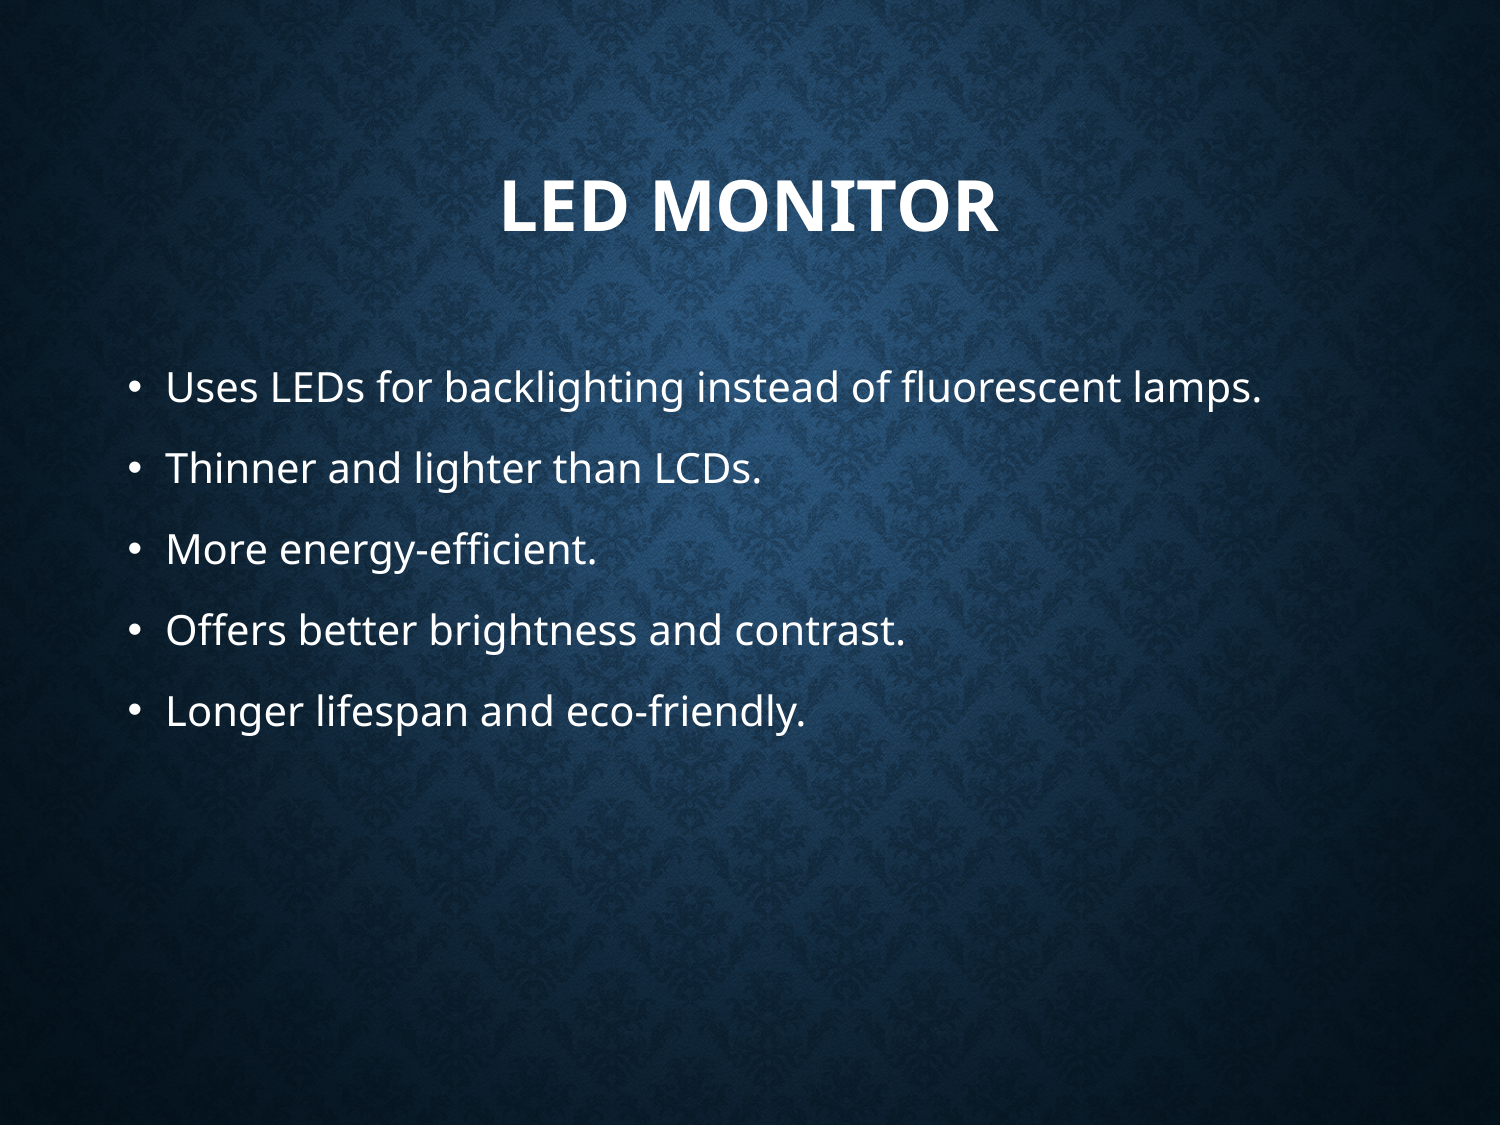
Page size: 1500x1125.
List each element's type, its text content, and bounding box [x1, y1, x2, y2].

list Uses LEDs for backlighting instead of fluorescent lamps. Thinner and lighter than LCDs. More energy-efficient. Offers better brightness and contrast. Longer lifespan and eco-friendly. [112, 343, 1387, 950]
title Led monitor [112, 99, 1387, 318]
